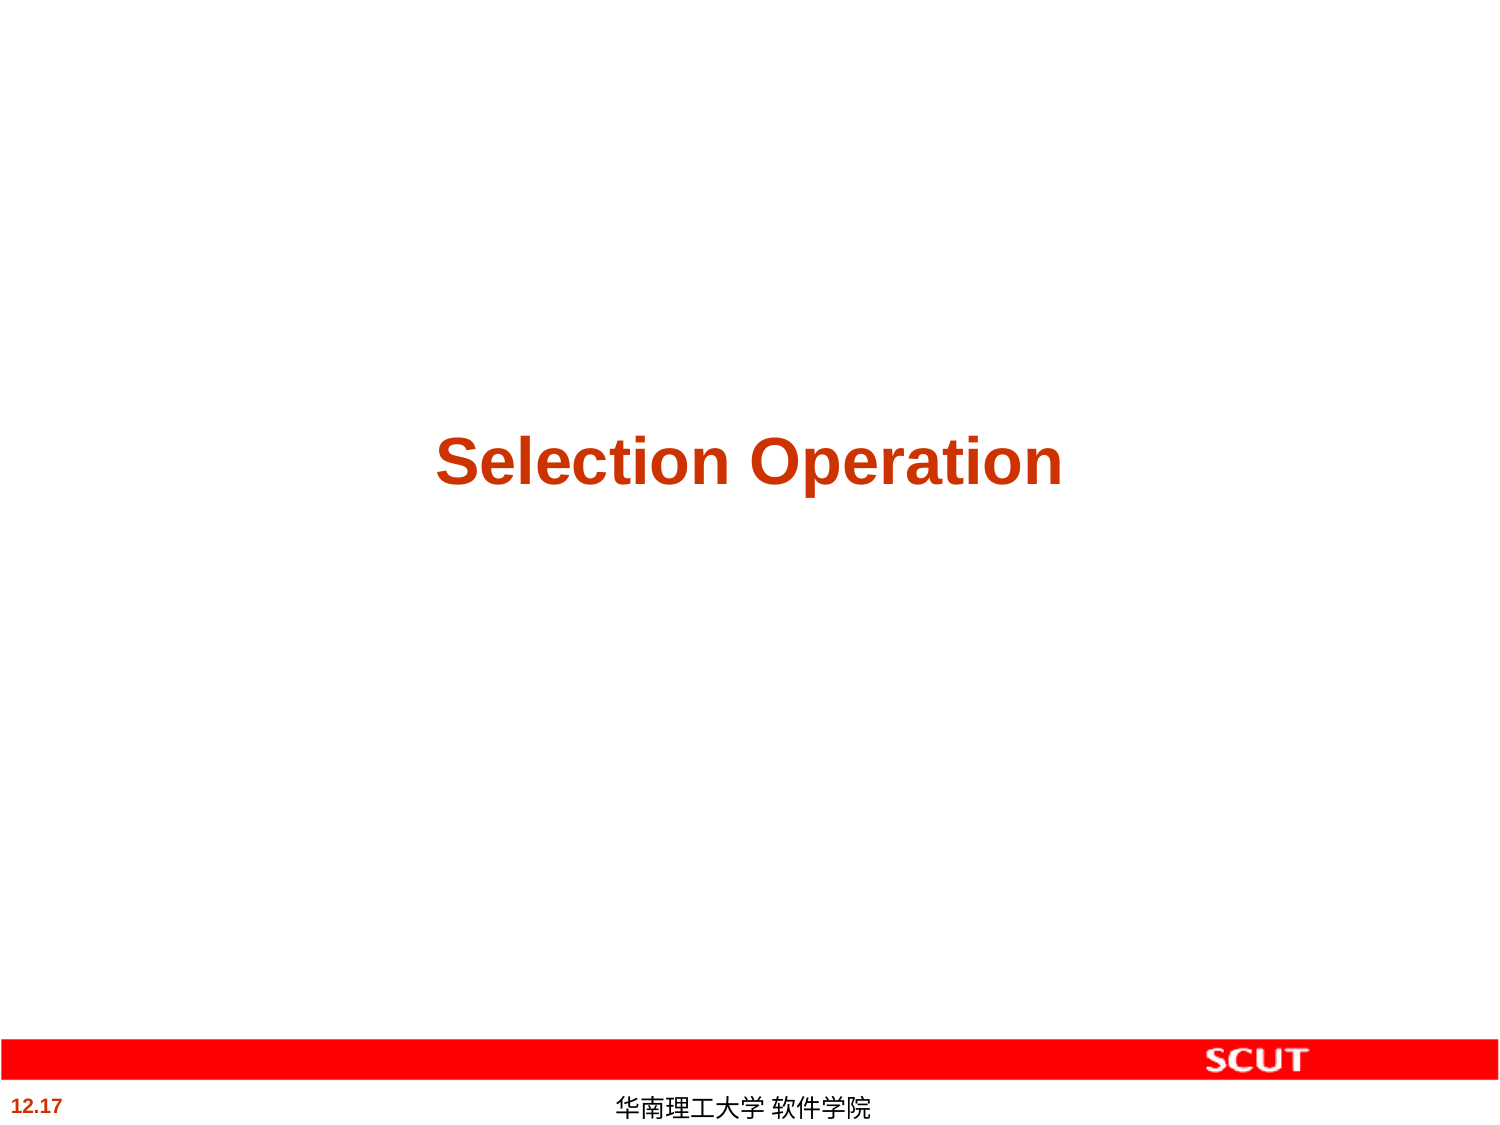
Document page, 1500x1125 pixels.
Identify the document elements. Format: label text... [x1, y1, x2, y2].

text_box Selection Operation [402, 410, 1098, 511]
picture [0, 1038, 1500, 1083]
